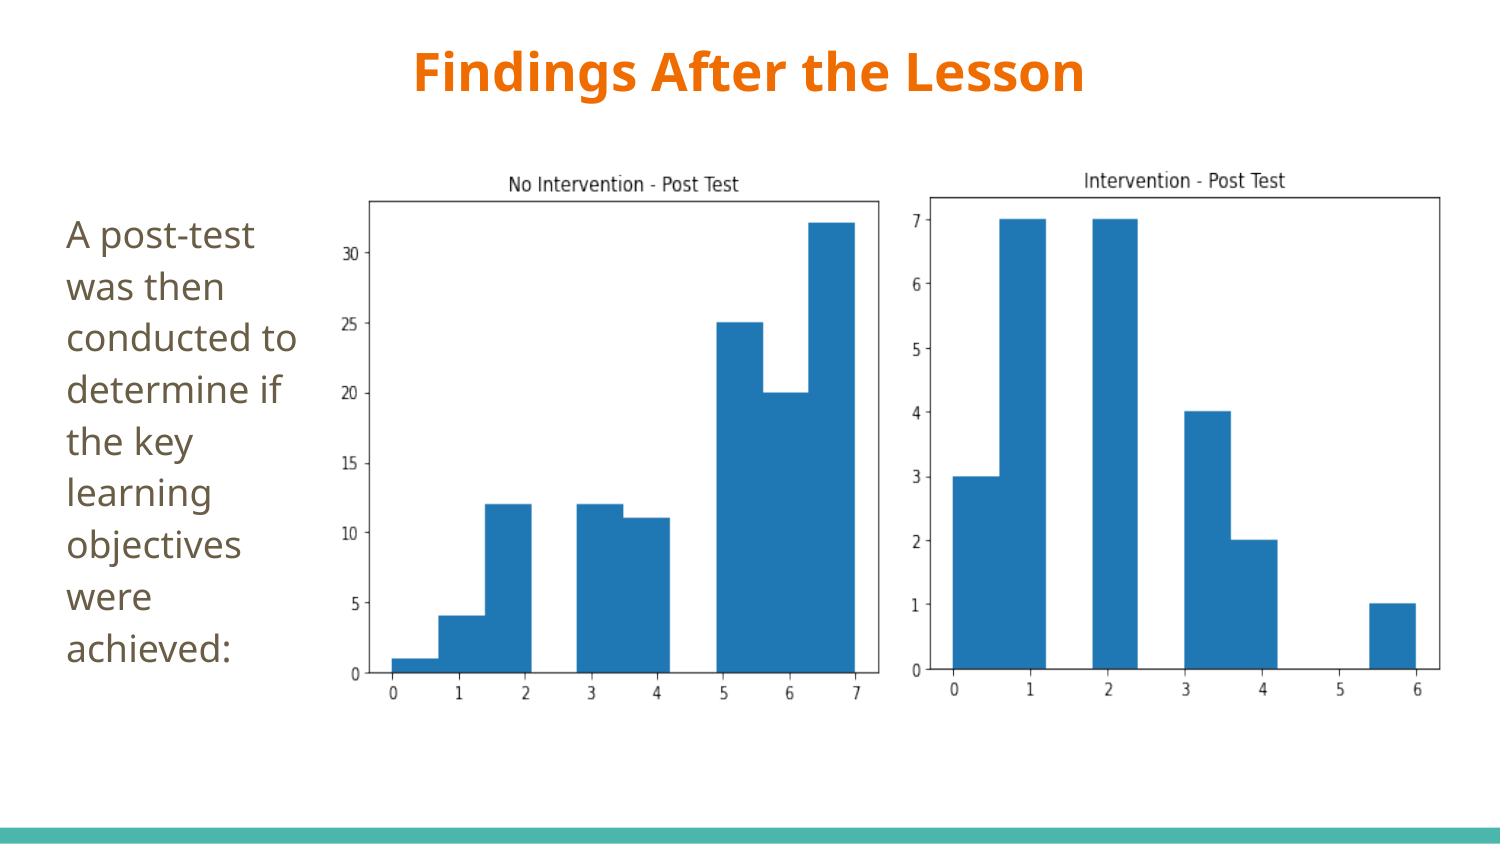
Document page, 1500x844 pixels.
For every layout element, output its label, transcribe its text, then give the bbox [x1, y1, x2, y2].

list A post-test was then conducted to determine if the key learning objectives were achieved: [51, 189, 318, 750]
title Findings After the Lesson [51, 23, 1449, 117]
picture [333, 162, 1450, 711]
